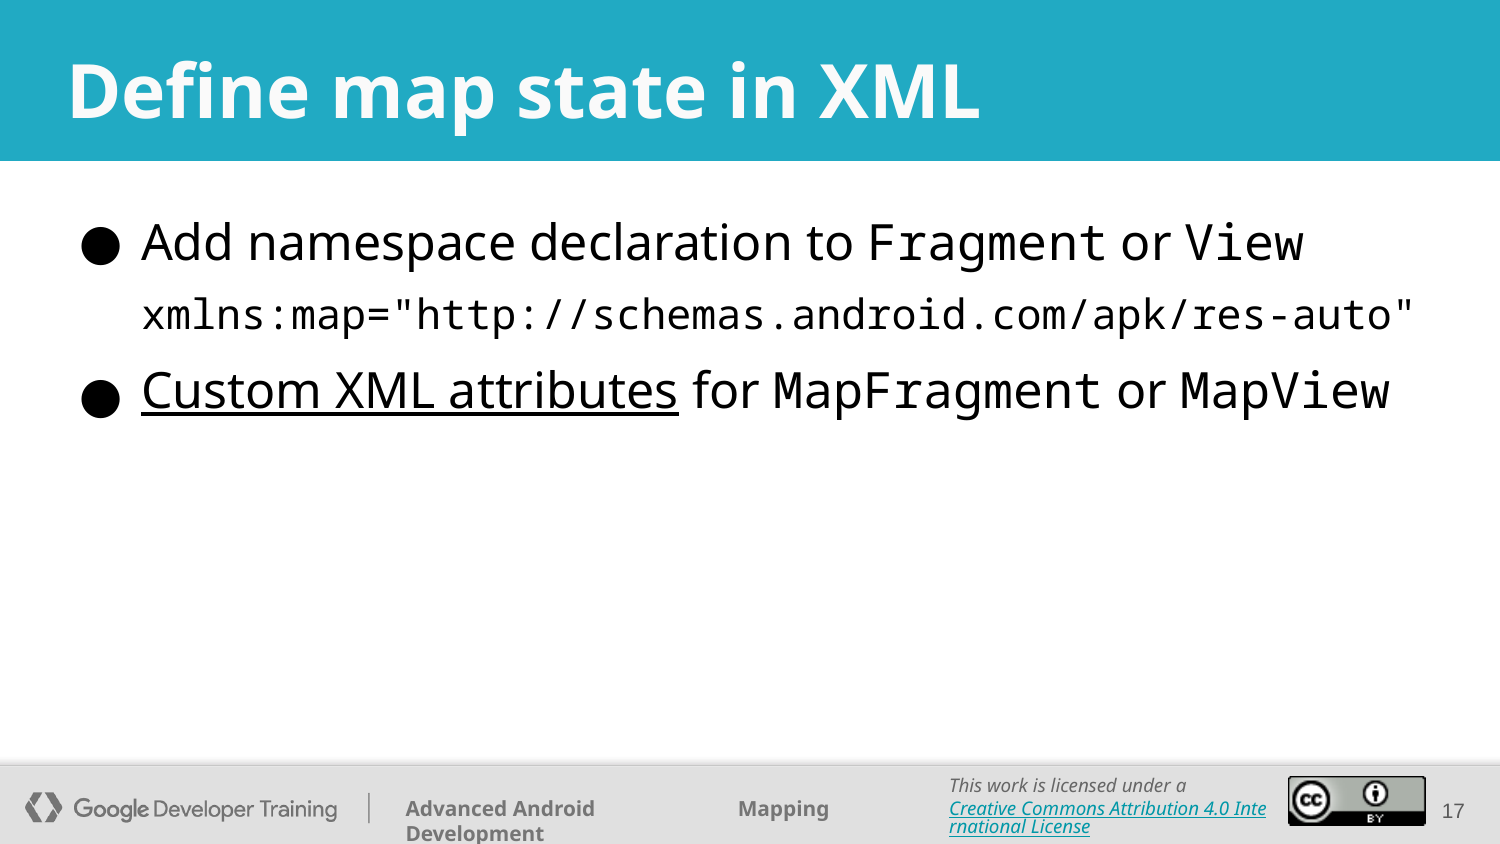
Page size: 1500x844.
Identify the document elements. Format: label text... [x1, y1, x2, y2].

list Add namespace declaration to Fragment or View xmlns:map="http://schemas.android.com/apk/res-auto" Custom XML attributes for MapFragment or MapView [51, 185, 1449, 729]
title Define map state in XML [51, 28, 1449, 122]
slide_number ‹#› [1389, 777, 1480, 842]
picture [0, 161, 1500, 844]
